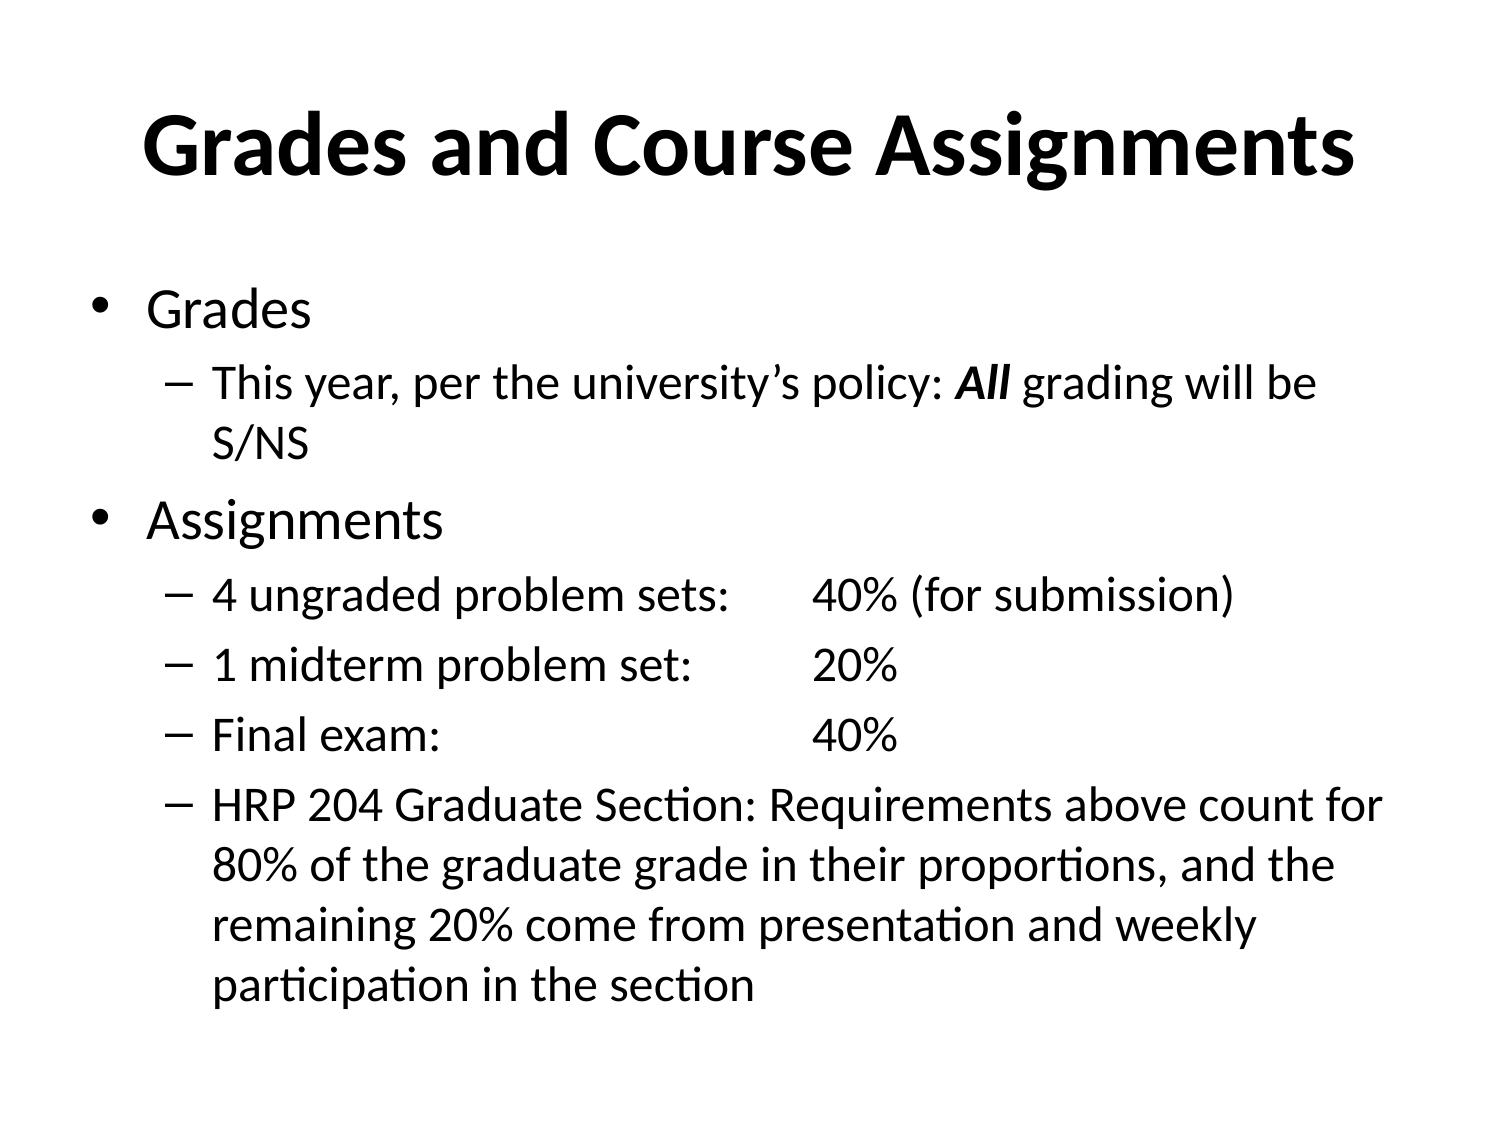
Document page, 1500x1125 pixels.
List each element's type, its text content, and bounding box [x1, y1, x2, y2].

list Grades This year, per the university’s policy: All grading will be S/NS Assignments 4 ungraded problem sets: 40% (for submission) 1 midterm problem set: 20% Final exam: 40% HRP 204 Graduate Section: Requirements above count for 80% of the graduate grade in their proportions, and the remaining 20% come from presentation and weekly participation in the section [75, 262, 1425, 1005]
title Grades and Course Assignments [75, 45, 1425, 233]
